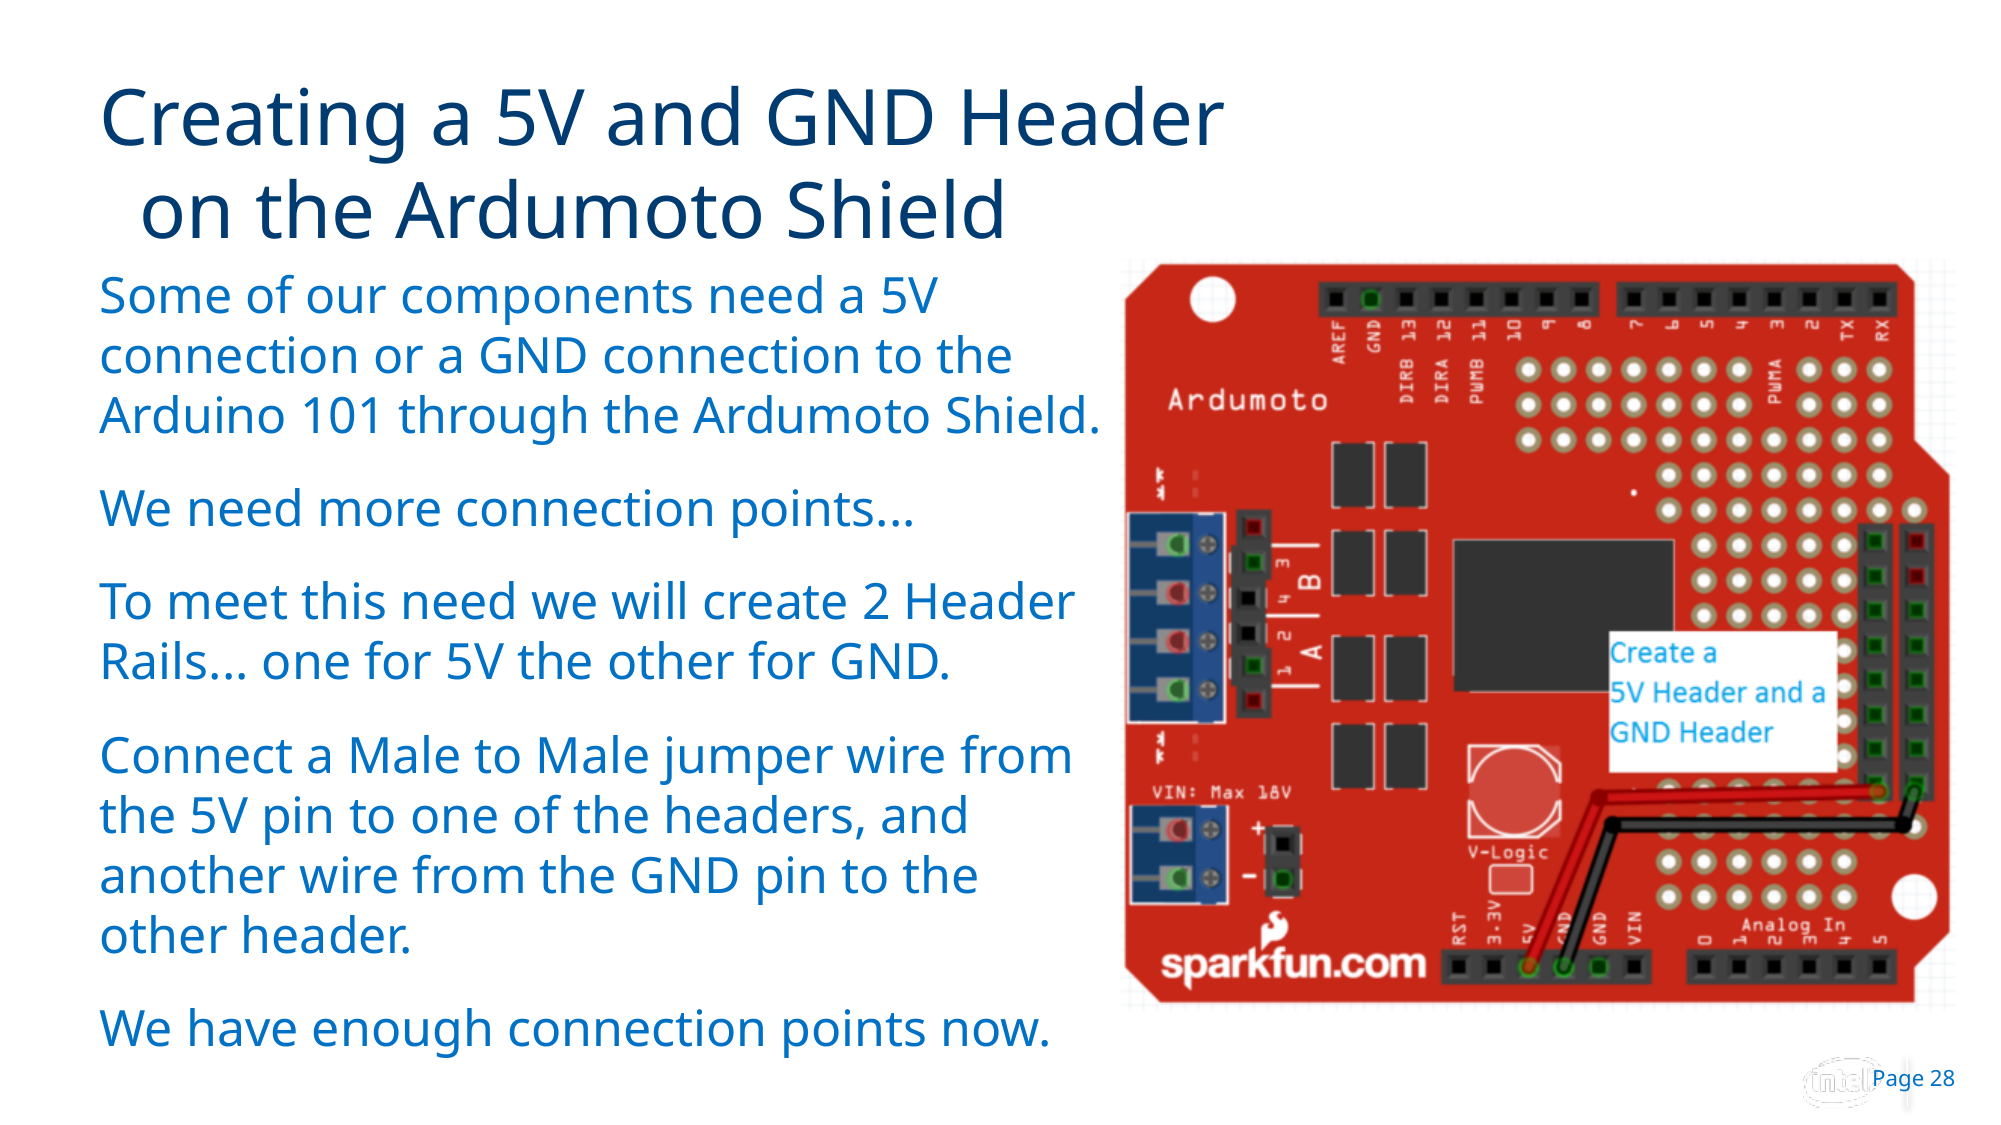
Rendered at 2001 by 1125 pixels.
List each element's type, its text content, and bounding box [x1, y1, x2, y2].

picture [1120, 257, 1956, 1012]
list Some of our components need a 5V connection or a GND connection to the Arduino 101 through the Ardumoto Shield. We need more connection points... To meet this need we will create 2 Header Rails... one for 5V the other for GND. Connect a Male to Male jumper wire from the 5V pin to one of the headers, and another wire from the GND pin to the other header. We have enough connection points now. [99, 263, 1115, 1013]
slide_number Page 28 [1504, 1049, 1956, 1110]
title Creating a 5V and GND Header on the Ardumoto Shield [99, 67, 1900, 258]
